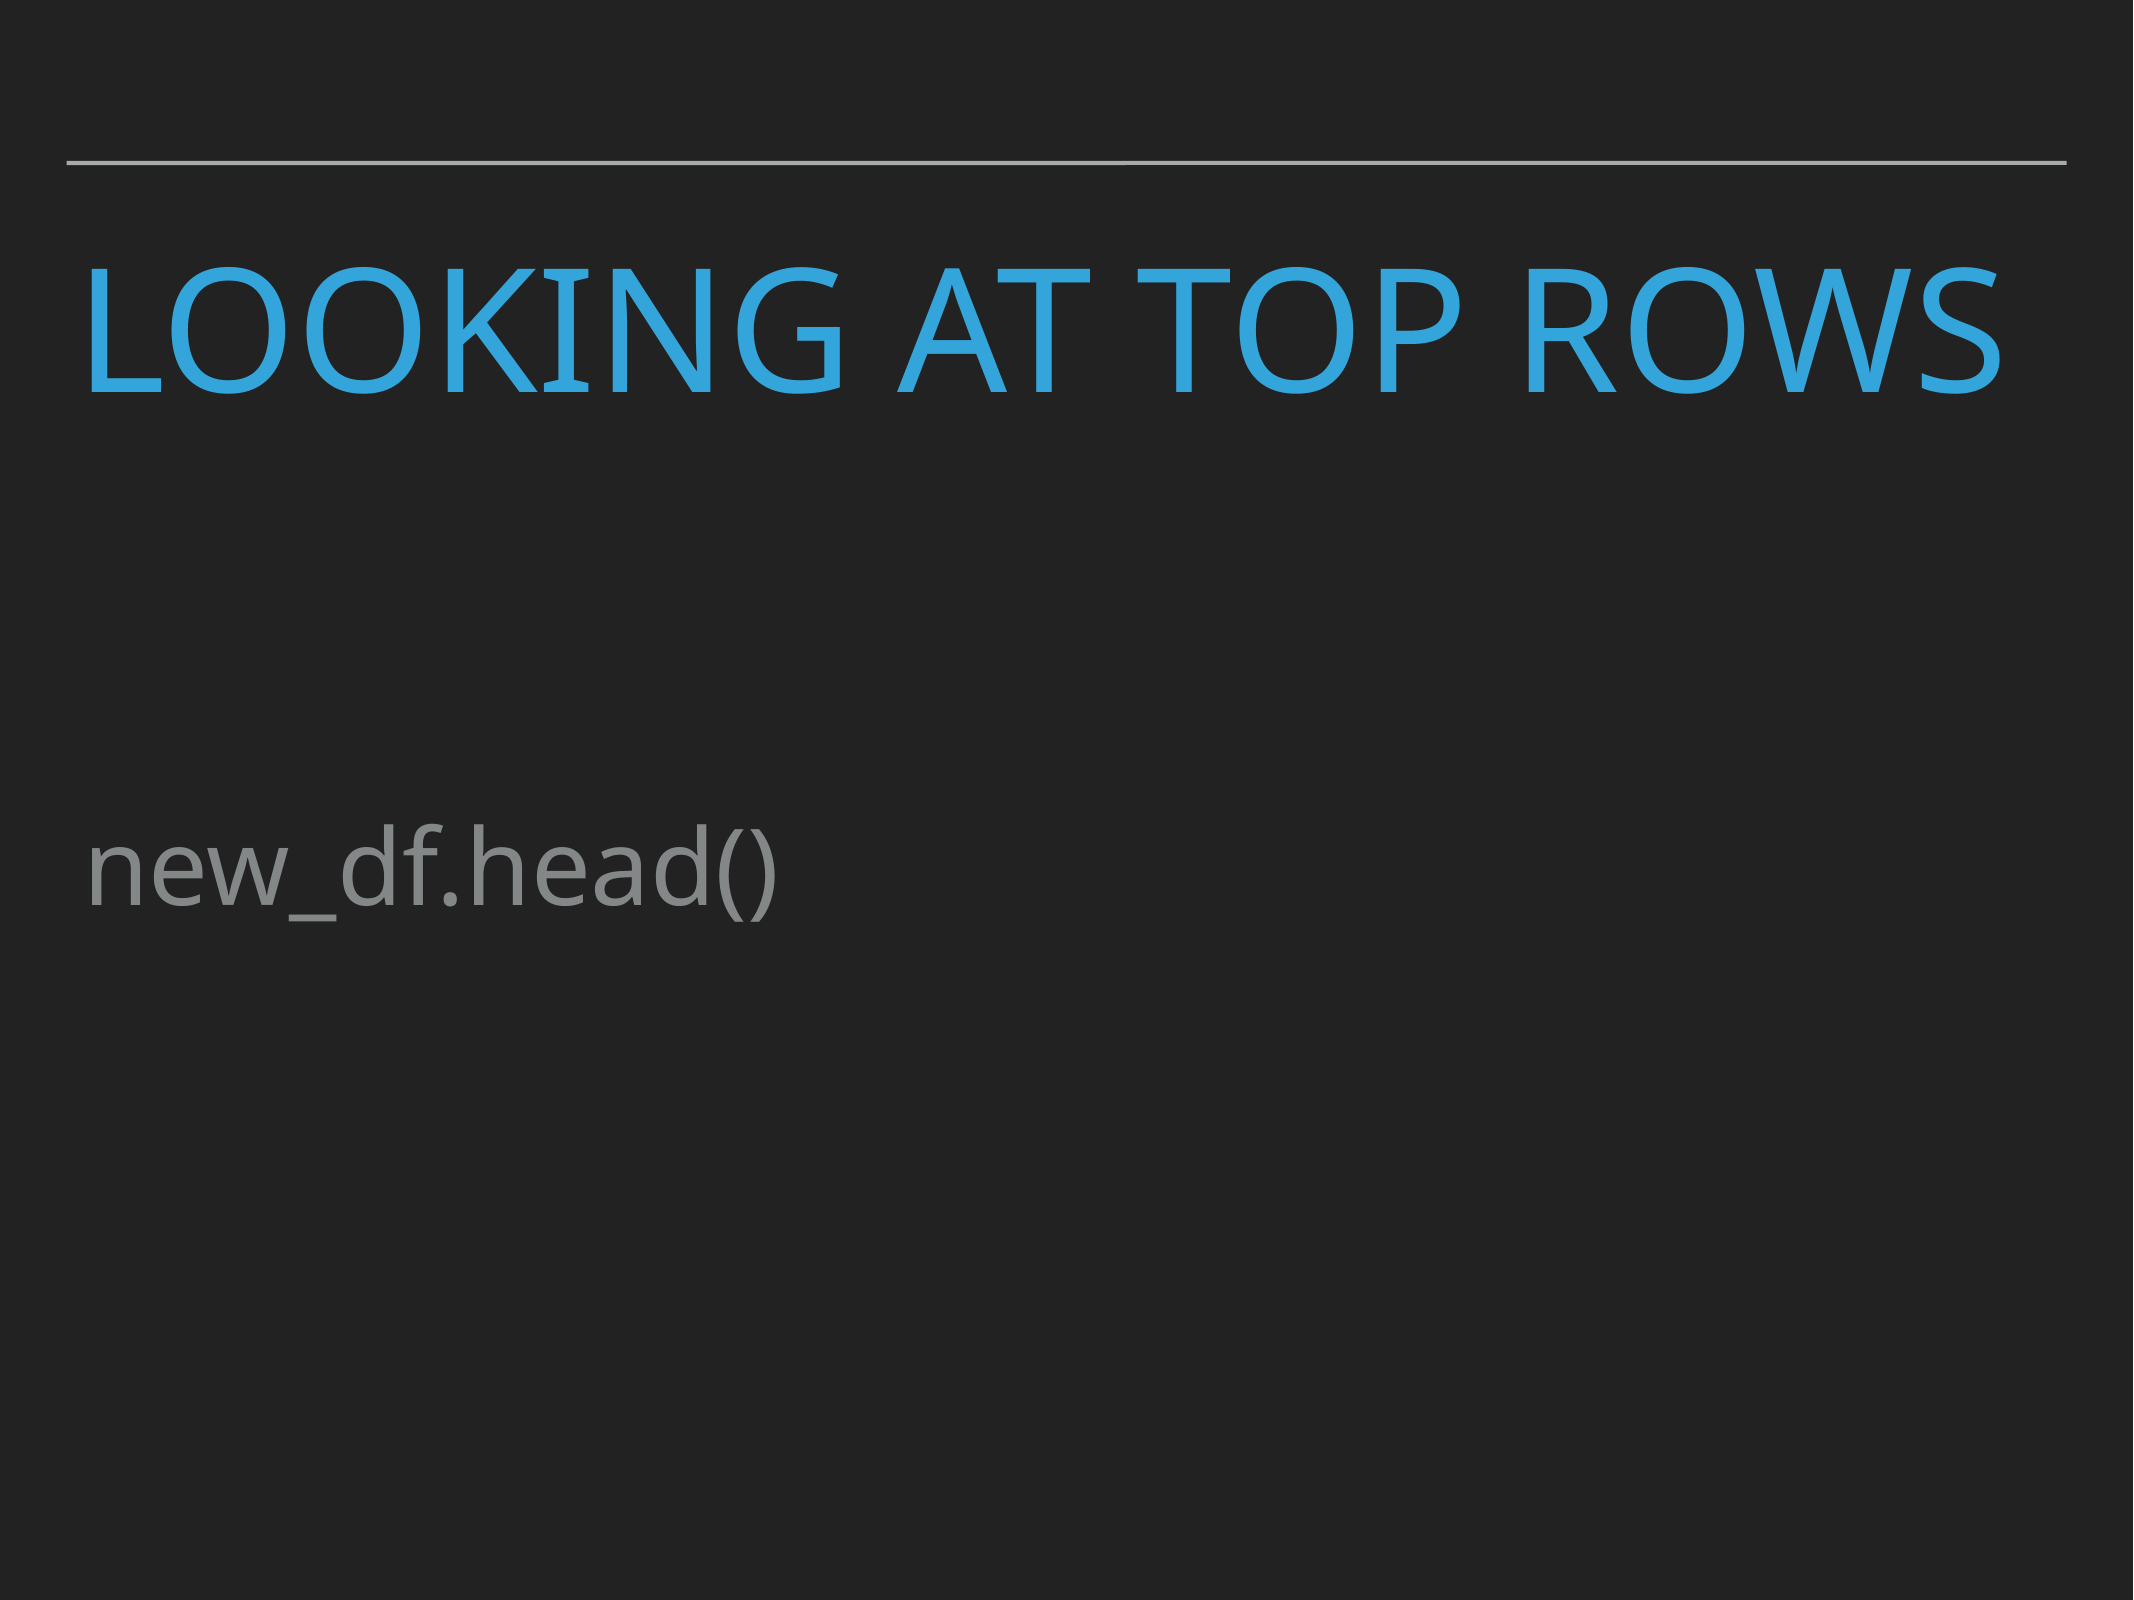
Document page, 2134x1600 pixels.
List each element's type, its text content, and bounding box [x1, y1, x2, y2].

title Looking at top rows [66, 251, 2068, 445]
text_box new_df.head() [74, 791, 2075, 1113]
